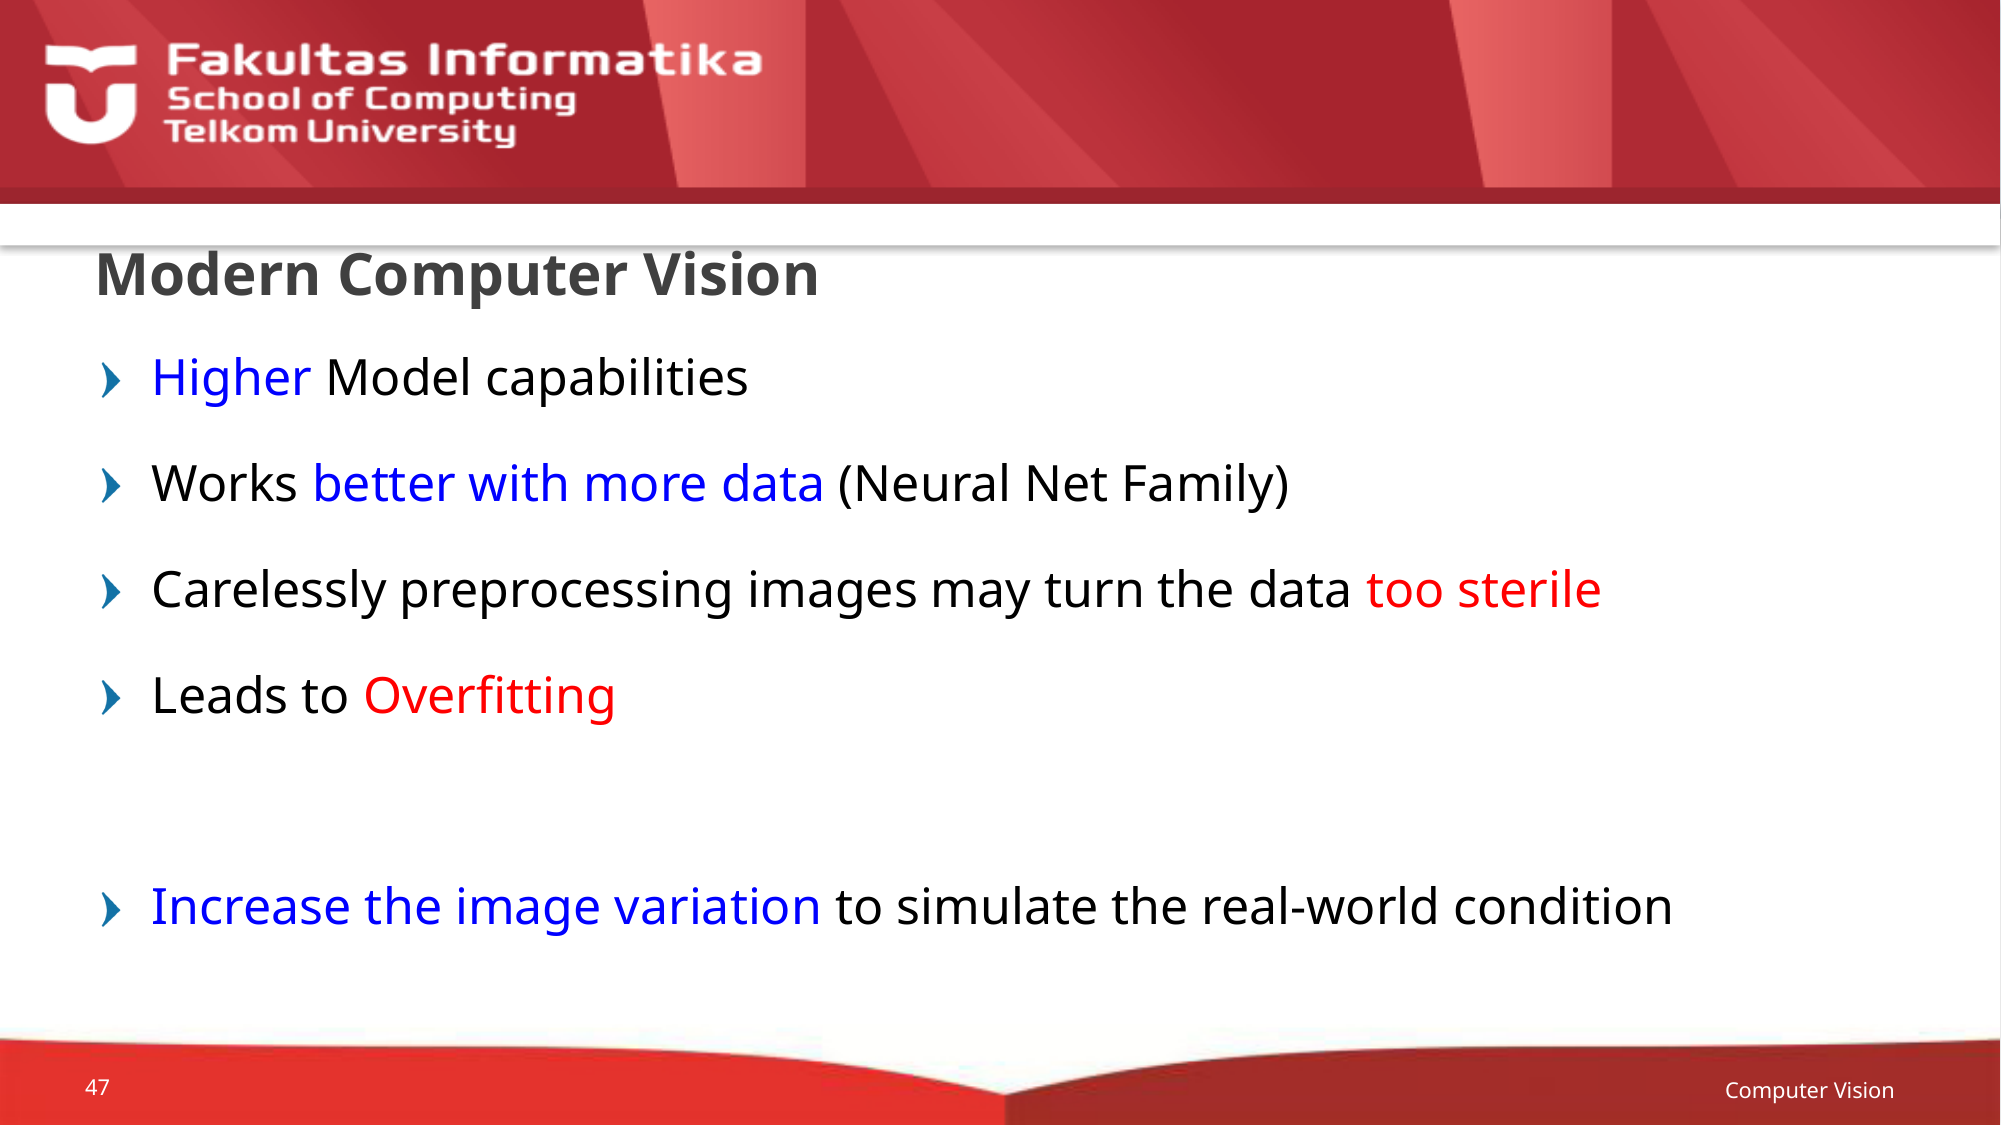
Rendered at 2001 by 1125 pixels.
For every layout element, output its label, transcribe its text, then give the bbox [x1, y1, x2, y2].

list Higher Model capabilities Works better with more data (Neural Net Family) Carelessly preprocessing images may turn the data too sterile Leads to Overfitting Increase the image variation to simulate the real-world condition [80, 329, 1902, 990]
slide_number 47 [85, 1058, 164, 1119]
picture [95, 457, 124, 505]
picture [95, 881, 124, 929]
picture [95, 563, 124, 611]
list Computer Vision [1185, 1058, 1911, 1119]
picture [0, 0, 2001, 1125]
picture [95, 669, 124, 717]
title Modern Computer Vision [79, 219, 1901, 325]
picture [95, 351, 124, 400]
